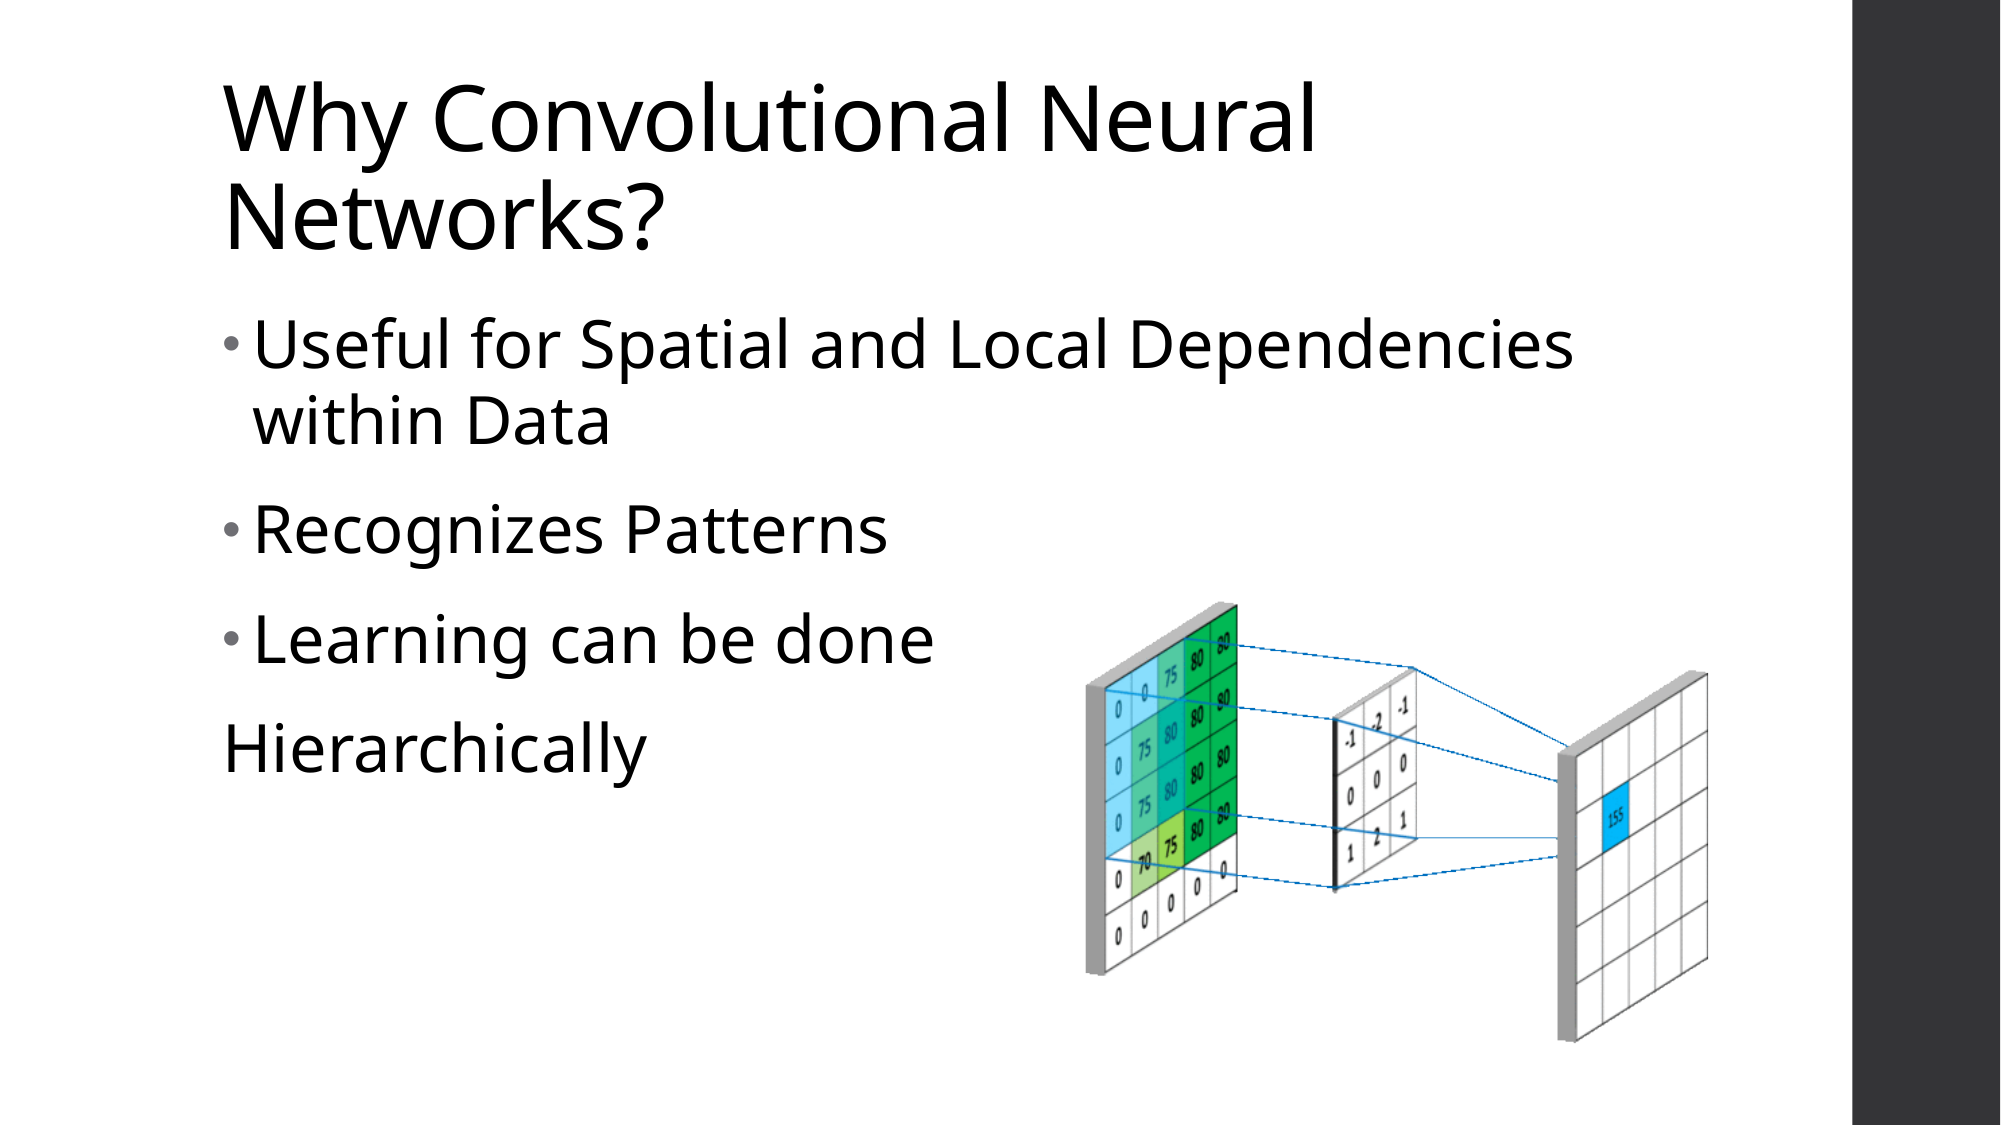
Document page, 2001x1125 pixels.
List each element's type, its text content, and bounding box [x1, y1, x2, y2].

picture [1029, 456, 1761, 1125]
list Useful for Spatial and Local Dependencies within Data Recognizes Patterns Learning can be done Hierarchically [206, 299, 1617, 1014]
title Why Convolutional Neural Networks? [206, 60, 1797, 278]
